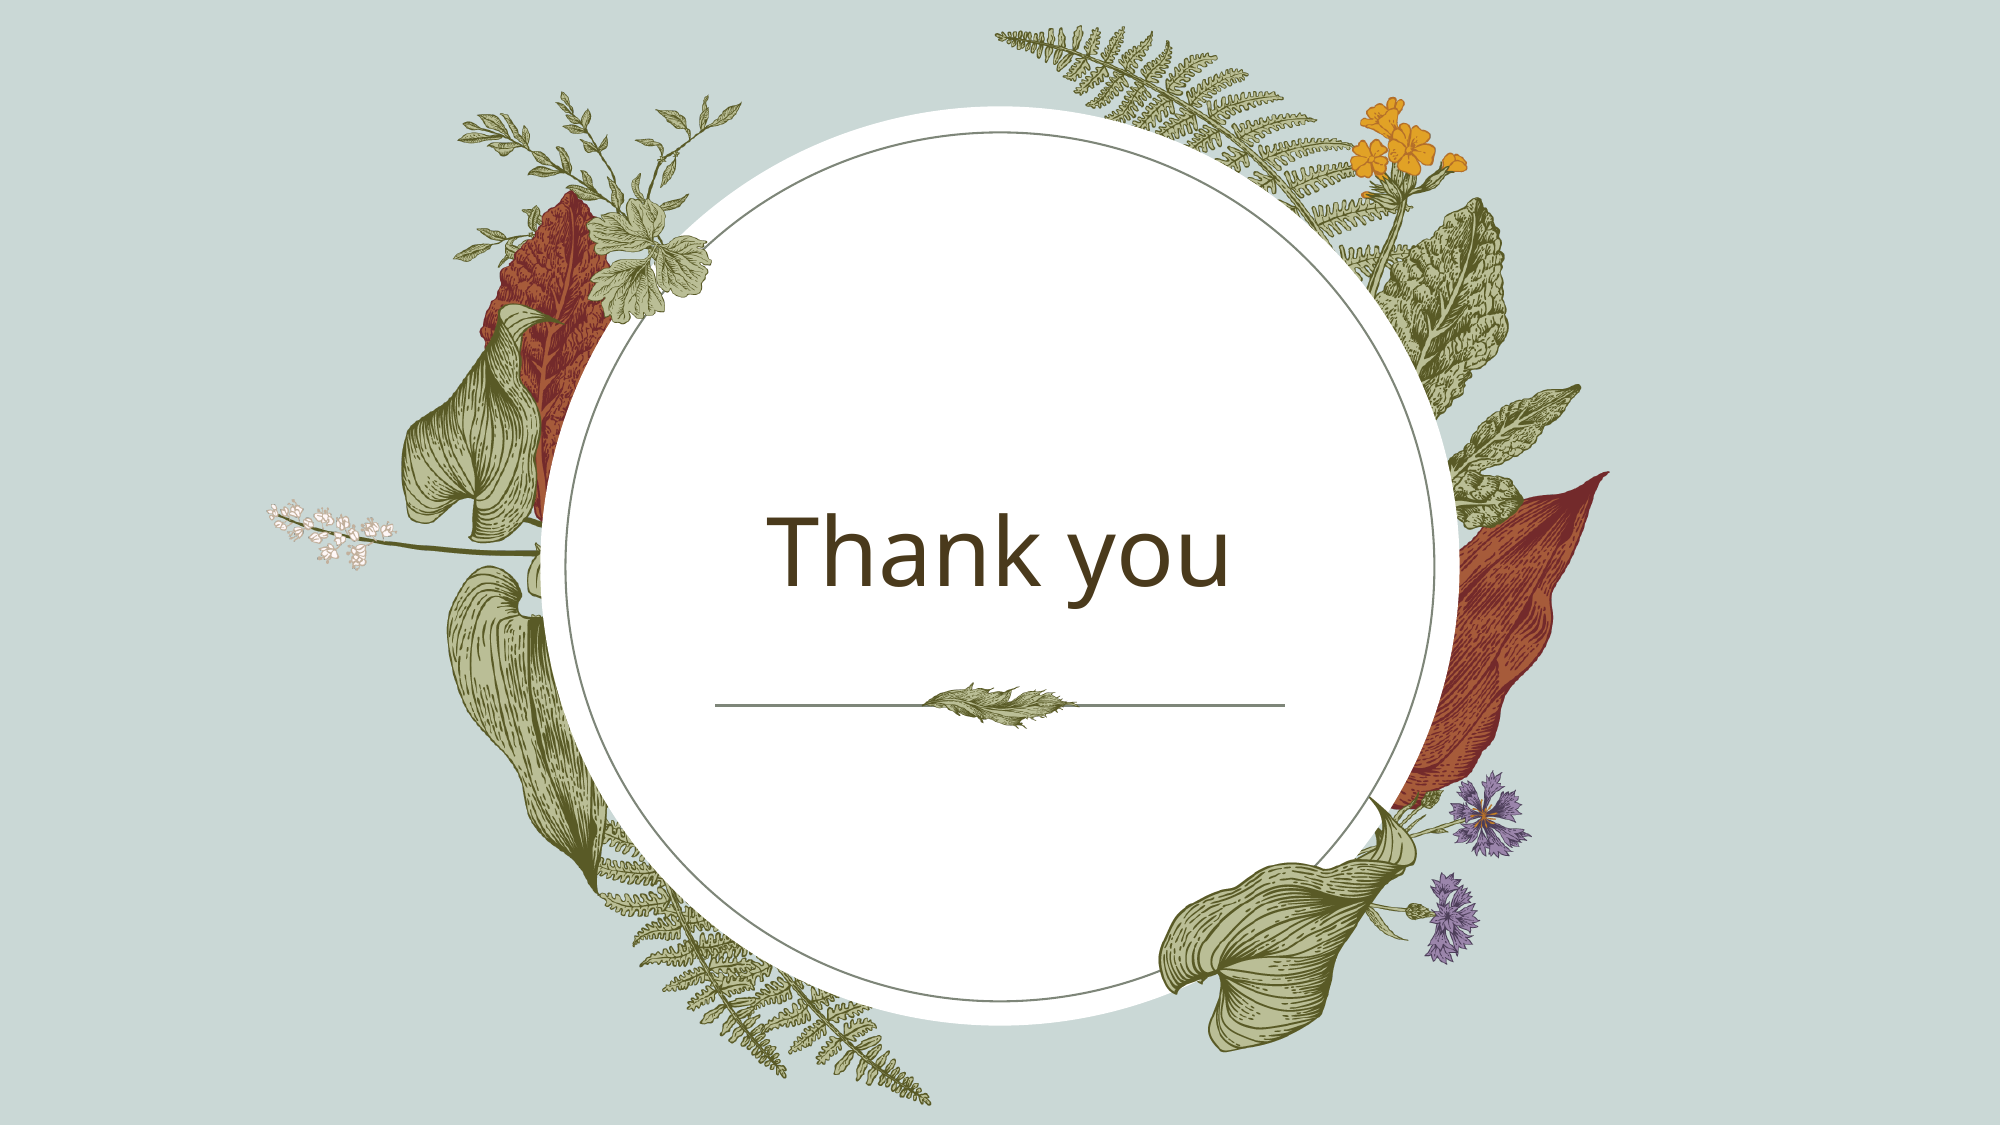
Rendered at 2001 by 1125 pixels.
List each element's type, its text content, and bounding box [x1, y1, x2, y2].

picture [248, 0, 1626, 1125]
title Thank you [451, 436, 1549, 615]
